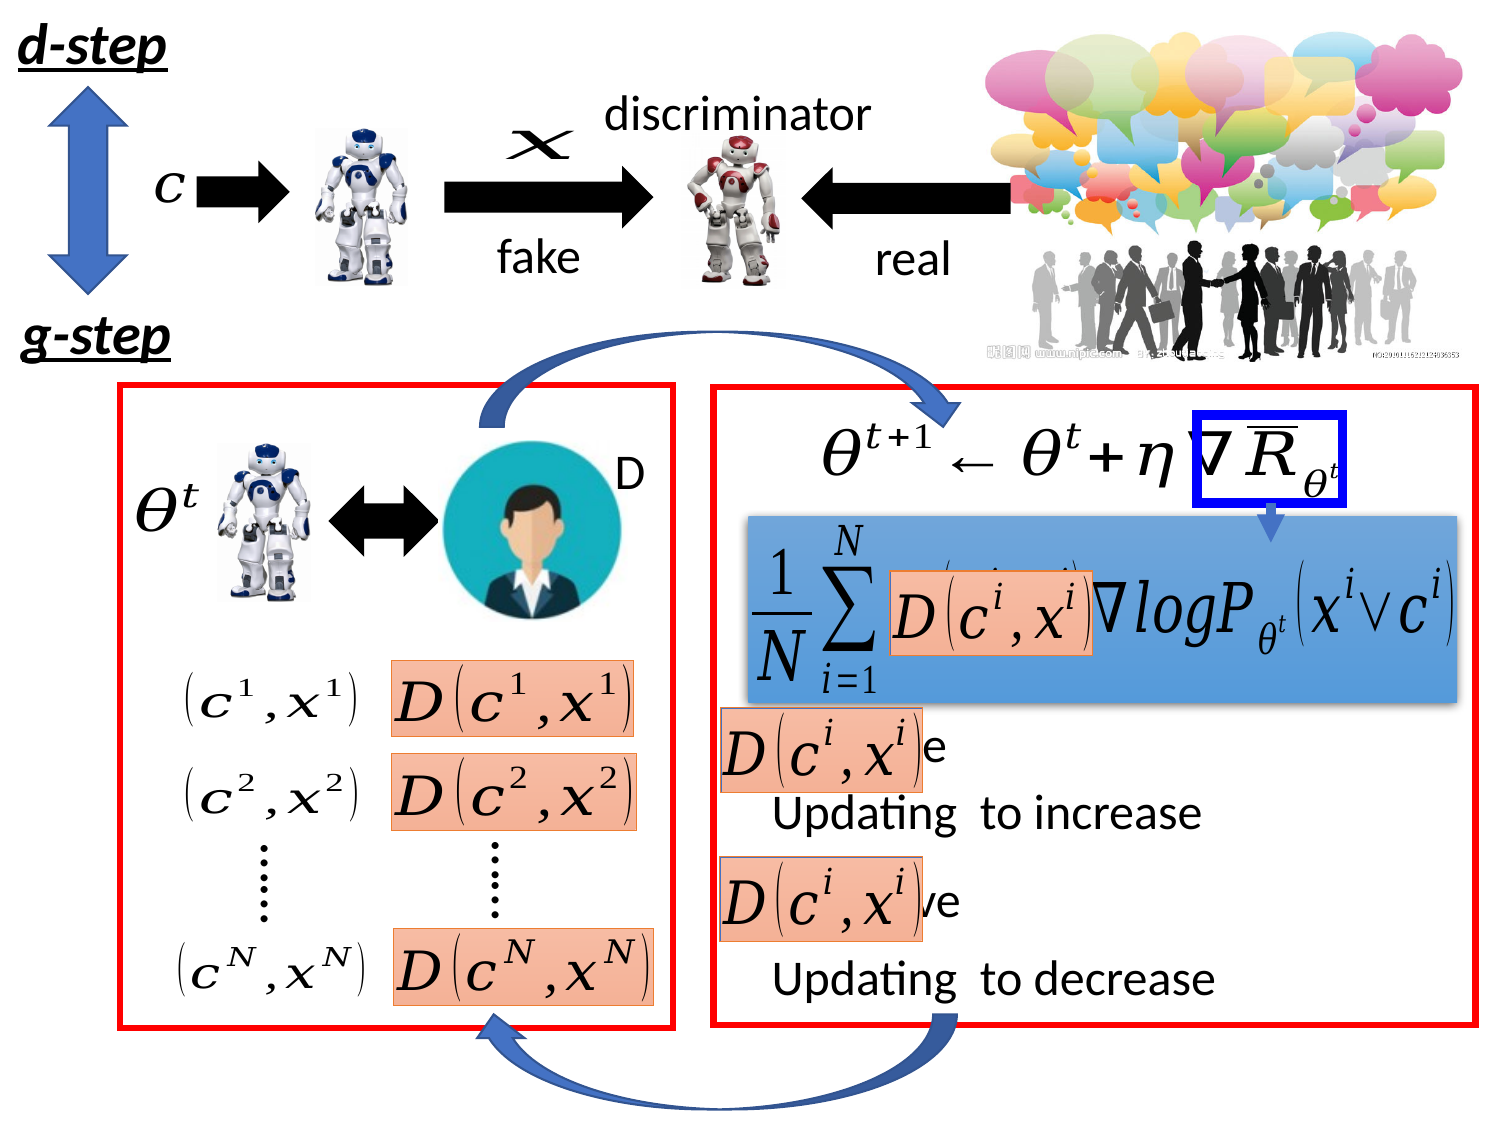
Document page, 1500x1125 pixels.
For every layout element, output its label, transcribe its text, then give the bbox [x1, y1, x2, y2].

text_box [712, 386, 1476, 1026]
text_box real [817, 218, 981, 294]
text_box discriminator [588, 73, 894, 148]
text_box D [593, 432, 667, 507]
text_box [478, 330, 962, 429]
text_box g-step [6, 288, 229, 374]
picture [981, 30, 1464, 362]
text_box [47, 85, 129, 296]
picture [206, 440, 318, 602]
picture [438, 440, 628, 622]
text_box [801, 167, 981, 218]
text_box [444, 165, 654, 216]
picture [304, 125, 416, 286]
text_box d-step [3, 0, 226, 84]
text_box [196, 160, 290, 224]
picture [681, 130, 786, 289]
text_box fake [442, 216, 636, 291]
text_box [119, 384, 674, 1029]
text_box [475, 1012, 958, 1111]
